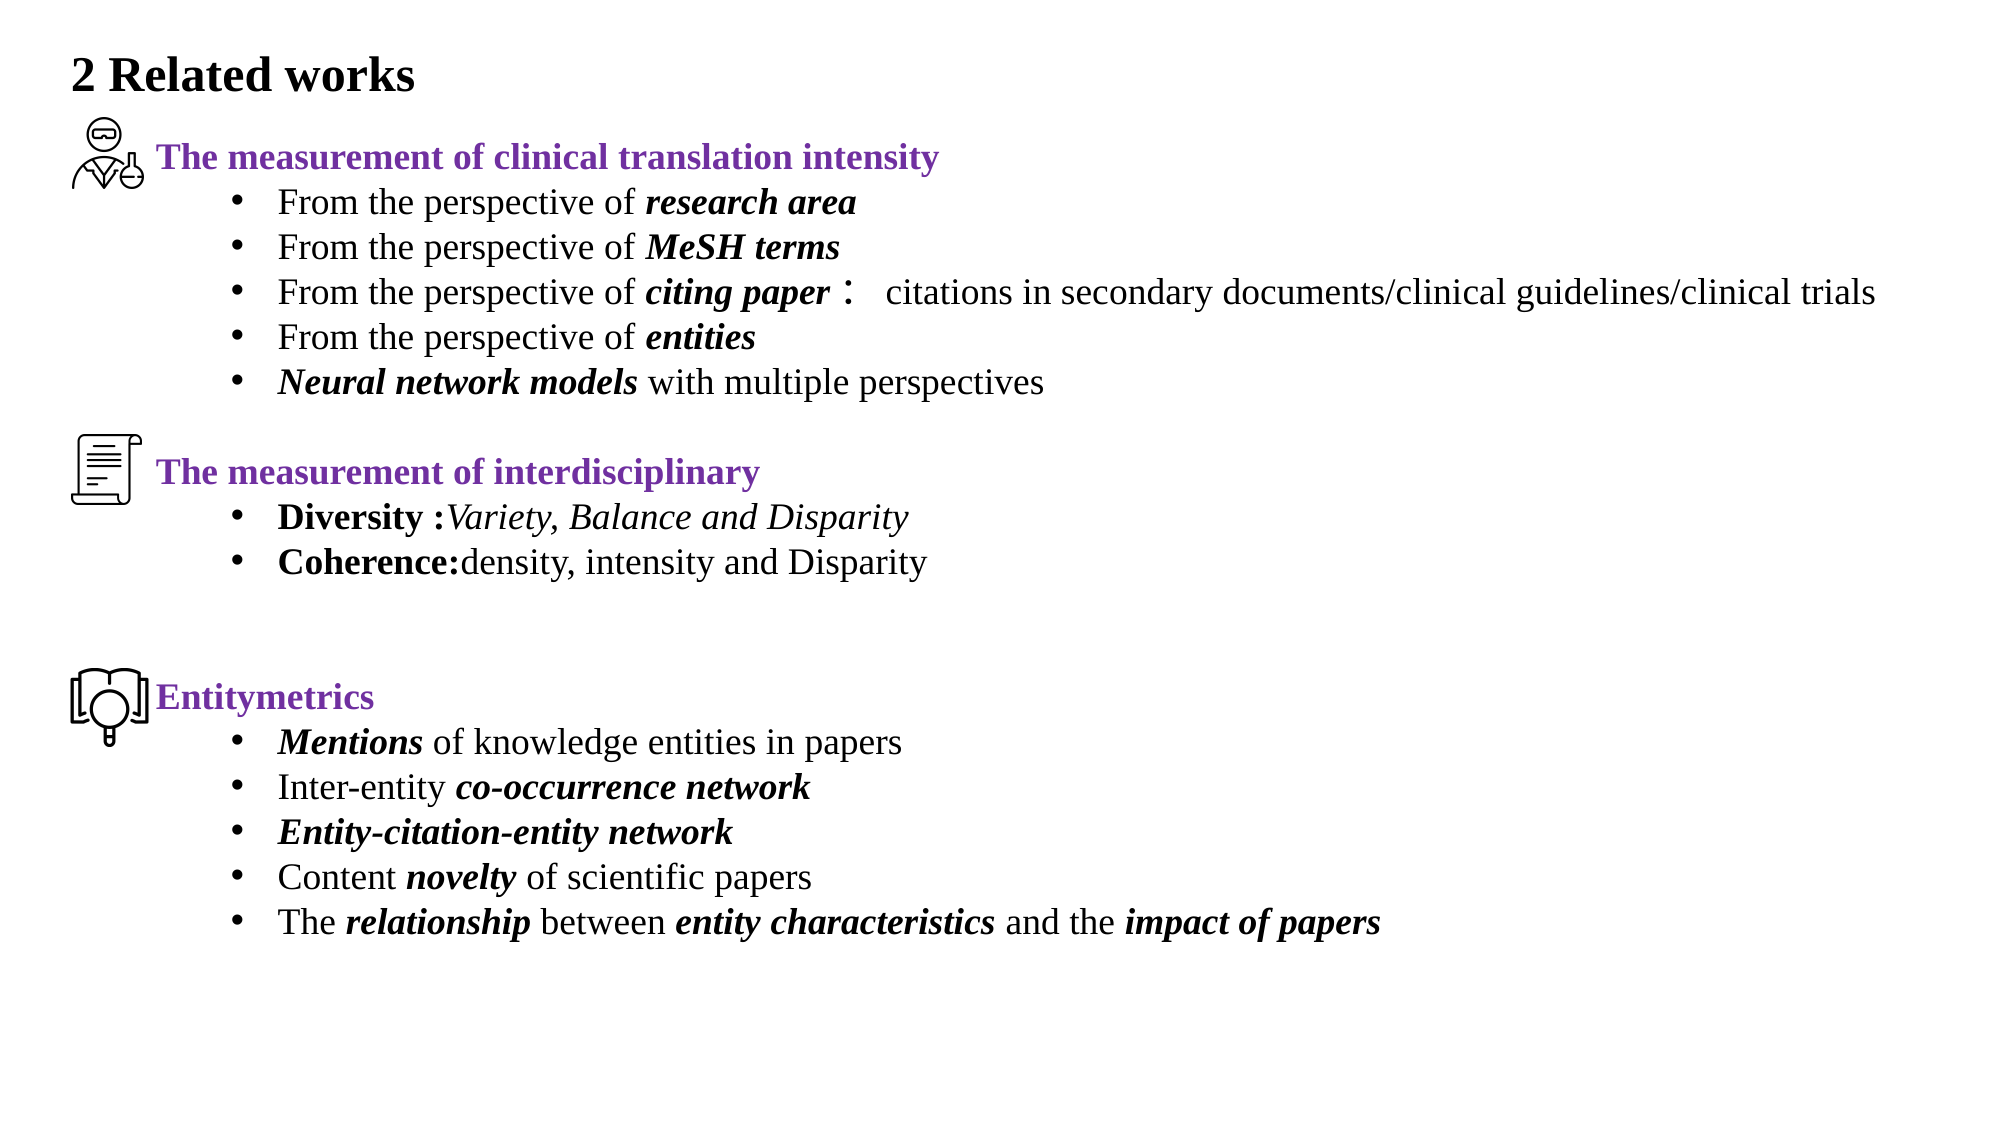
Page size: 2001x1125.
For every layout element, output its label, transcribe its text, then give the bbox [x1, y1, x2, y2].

picture [72, 117, 144, 189]
picture [71, 434, 142, 505]
text_box 2 Related works [55, 34, 532, 110]
picture [70, 668, 149, 747]
text_box The measurement of clinical translation intensity From the perspective of research area From the perspective of MeSH terms From the perspective of citing paper：citations in secondary documents/clinical guidelines/clinical trials From the perspective of entities Neural network models with multiple perspectives The measurement of interdisciplinary Diversity :Variety, Balance and Disparity Coherence:density, intensity and Disparity Entitymetrics Mentions of knowledge entities in papers Inter-entity co-occurrence network Entity-citation-entity network Content novelty of scientific papers The relationship between entity characteristics and the impact of papers [141, 124, 1951, 1125]
